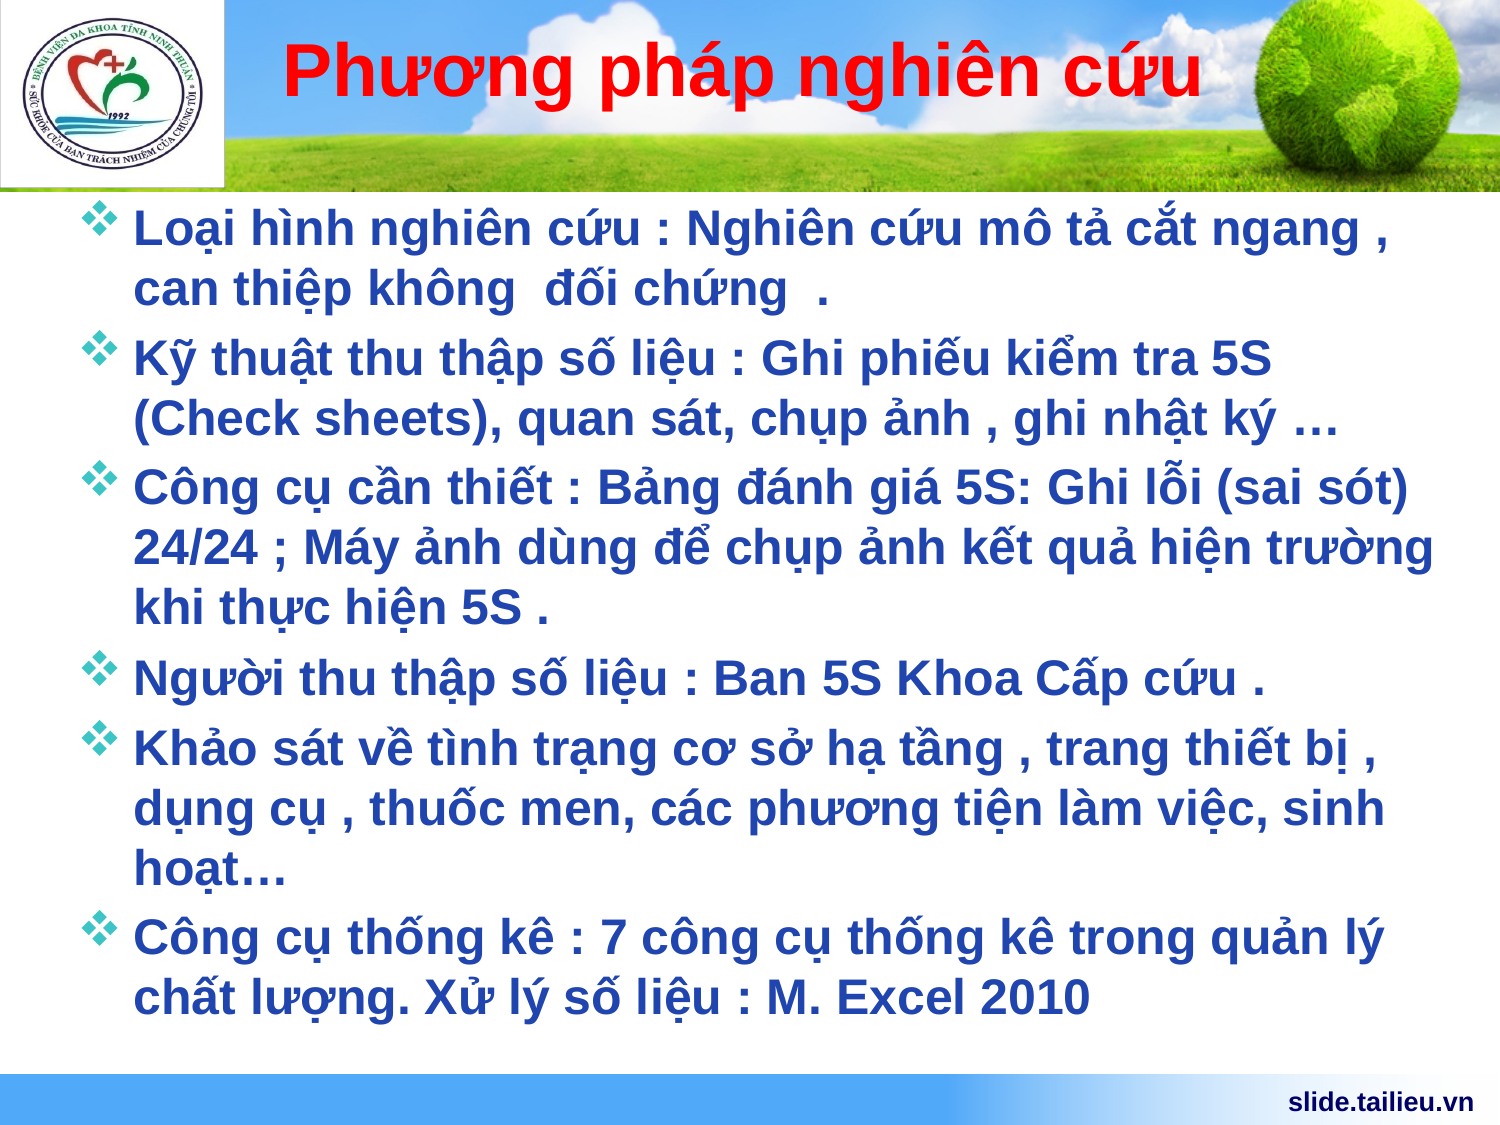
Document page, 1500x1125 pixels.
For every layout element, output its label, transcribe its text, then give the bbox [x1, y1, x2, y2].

list Loại hình nghiên cứu : Nghiên cứu mô tả cắt ngang , can thiệp không đối chứng . Kỹ thuật thu thập số liệu : Ghi phiếu kiểm tra 5S (Check sheets), quan sát, chụp ảnh , ghi nhật ký … Công cụ cần thiết : Bảng đánh giá 5S: Ghi lỗi (sai sót) 24/24 ; Máy ảnh dùng để chụp ảnh kết quả hiện trường khi thực hiện 5S . Người thu thập số liệu : Ban 5S Khoa Cấp cứu . Khảo sát về tình trạng cơ sở hạ tầng , trang thiết bị , dụng cụ , thuốc men, các phương tiện làm việc, sinh hoạt… Công cụ thống kê : 7 công cụ thống kê trong quản lý chất lượng. Xử lý số liệu : M. Excel 2010 [62, 187, 1463, 1049]
picture [0, 0, 1500, 192]
title Phương pháp nghiên cứu [229, 20, 1350, 113]
